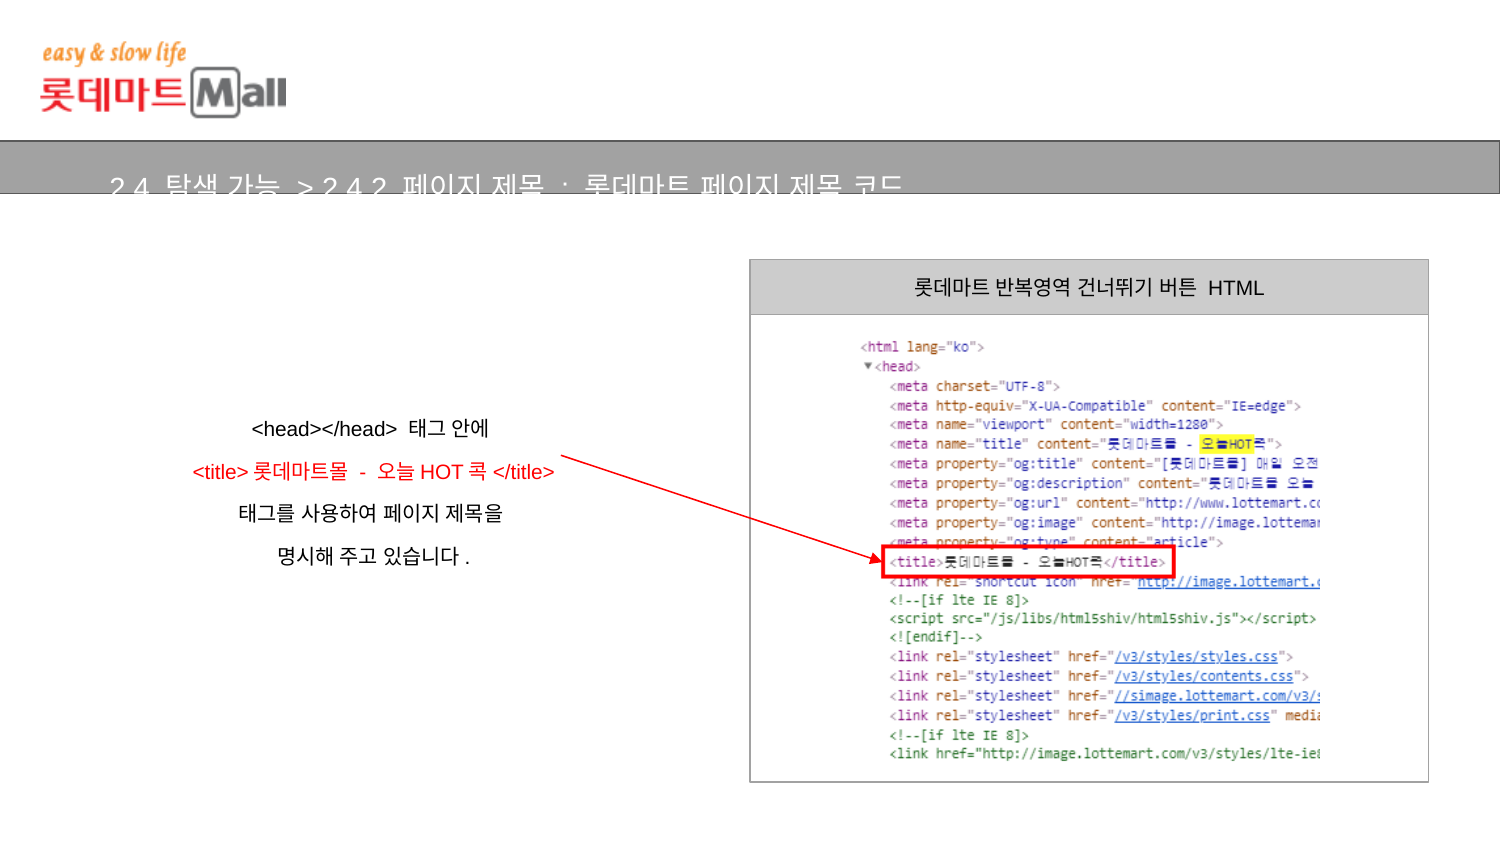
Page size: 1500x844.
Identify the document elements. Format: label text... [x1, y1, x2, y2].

text_box <head></head> 태그 안에 <title>롯데마트몰 - 오늘HOT콕</title> 태그를 사용하여 페이지 제목을 명시해 주고 있습니다. [94, 378, 653, 589]
text_box [750, 315, 1429, 783]
text_box 2.4 탐색 가능 > 2.4.2 페이지 제목 : 롯데마트 페이지 제목 코드 [94, 137, 1406, 199]
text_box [560, 454, 883, 563]
text_box 롯데마트 반복영역 건너뛰기 버튼 HTML [750, 259, 1429, 315]
picture [39, 41, 286, 120]
picture [858, 336, 1320, 766]
